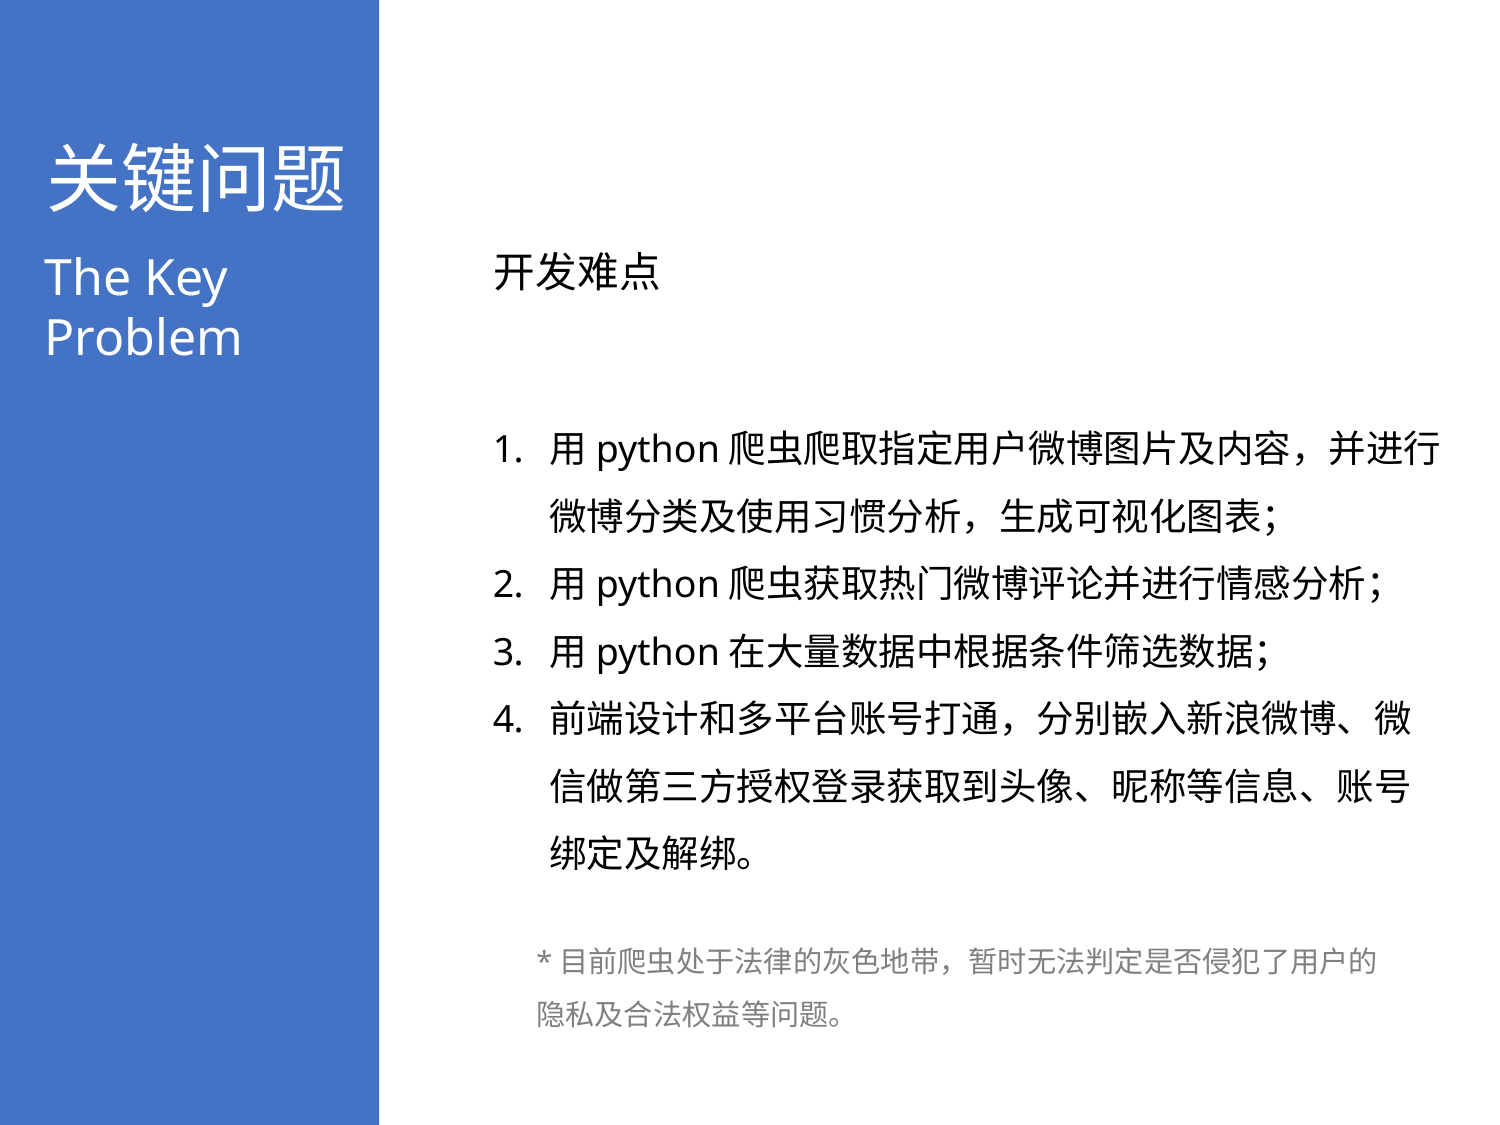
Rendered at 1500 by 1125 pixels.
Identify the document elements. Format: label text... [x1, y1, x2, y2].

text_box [0, 0, 380, 1125]
text_box 开发难点 [479, 238, 676, 304]
text_box 用python爬虫爬取指定用户微博图片及内容，并进行微博分类及使用习惯分析，生成可视化图表； 用python爬虫获取热门微博评论并进行情感分析； 用python在大量数据中根据条件筛选数据； 前端设计和多平台账号打通，分别嵌入新浪微博、微信做第三方授权登录获取到头像、昵称等信息、账号绑定及解绑。 [478, 395, 1463, 883]
text_box *目前爬虫处于法律的灰色地带，暂时无法判定是否侵犯了用户的隐私及合法权益等问题。 [521, 918, 1420, 1039]
